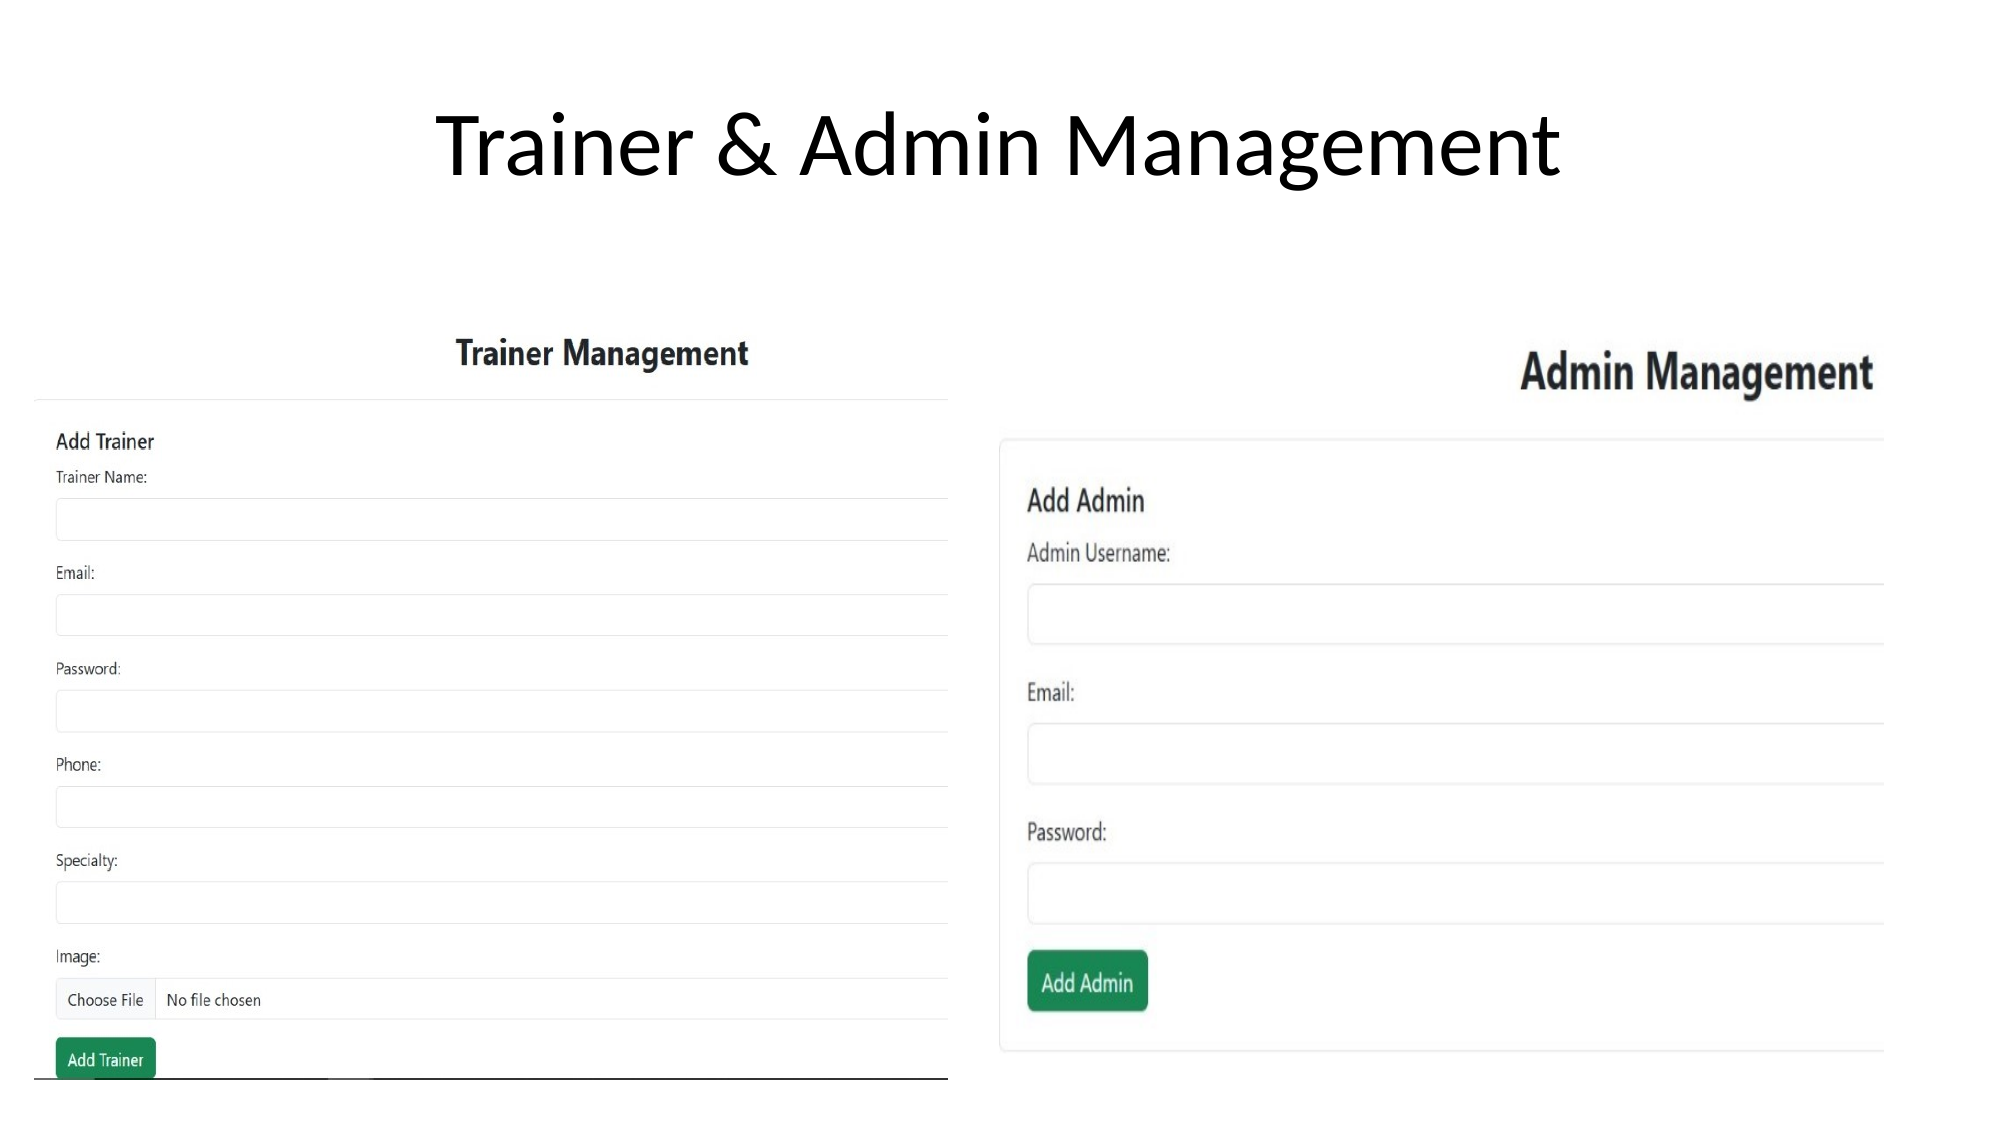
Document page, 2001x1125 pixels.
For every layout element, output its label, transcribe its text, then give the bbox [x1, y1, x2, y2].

title Trainer & Admin Management [99, 45, 1900, 233]
picture [999, 327, 1884, 1091]
picture [34, 327, 949, 1081]
